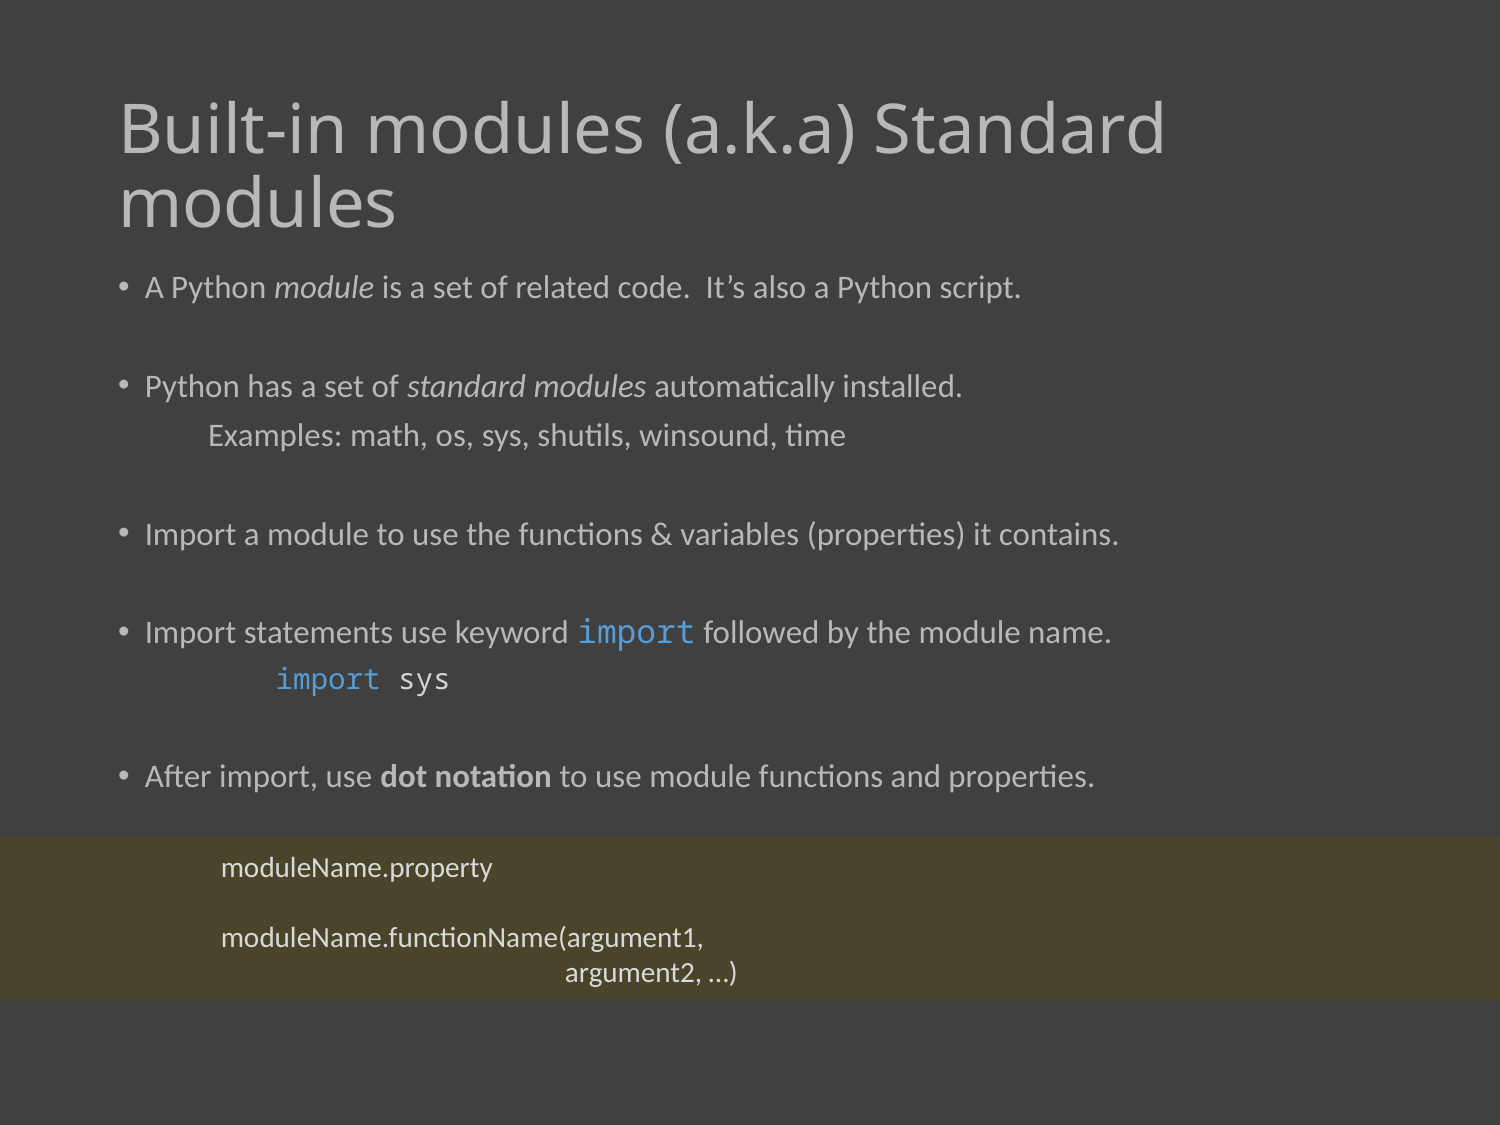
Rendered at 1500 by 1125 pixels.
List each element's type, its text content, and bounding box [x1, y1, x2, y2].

title Built-in modules (a.k.a) Standard modules [103, 59, 1397, 278]
text_box moduleName.property moduleName.functionName(argument1, argument2, …) [0, 836, 1500, 1001]
list A Python module is a set of related code. It’s also a Python script. Python has a set of standard modules automatically installed. Examples: math, os, sys, shutils, winsound, time Import a module to use the functions & variables (properties) it contains. Import statements use keyword import followed by the module name. import sys After import, use dot notation to use module functions and properties. [103, 262, 1425, 836]
